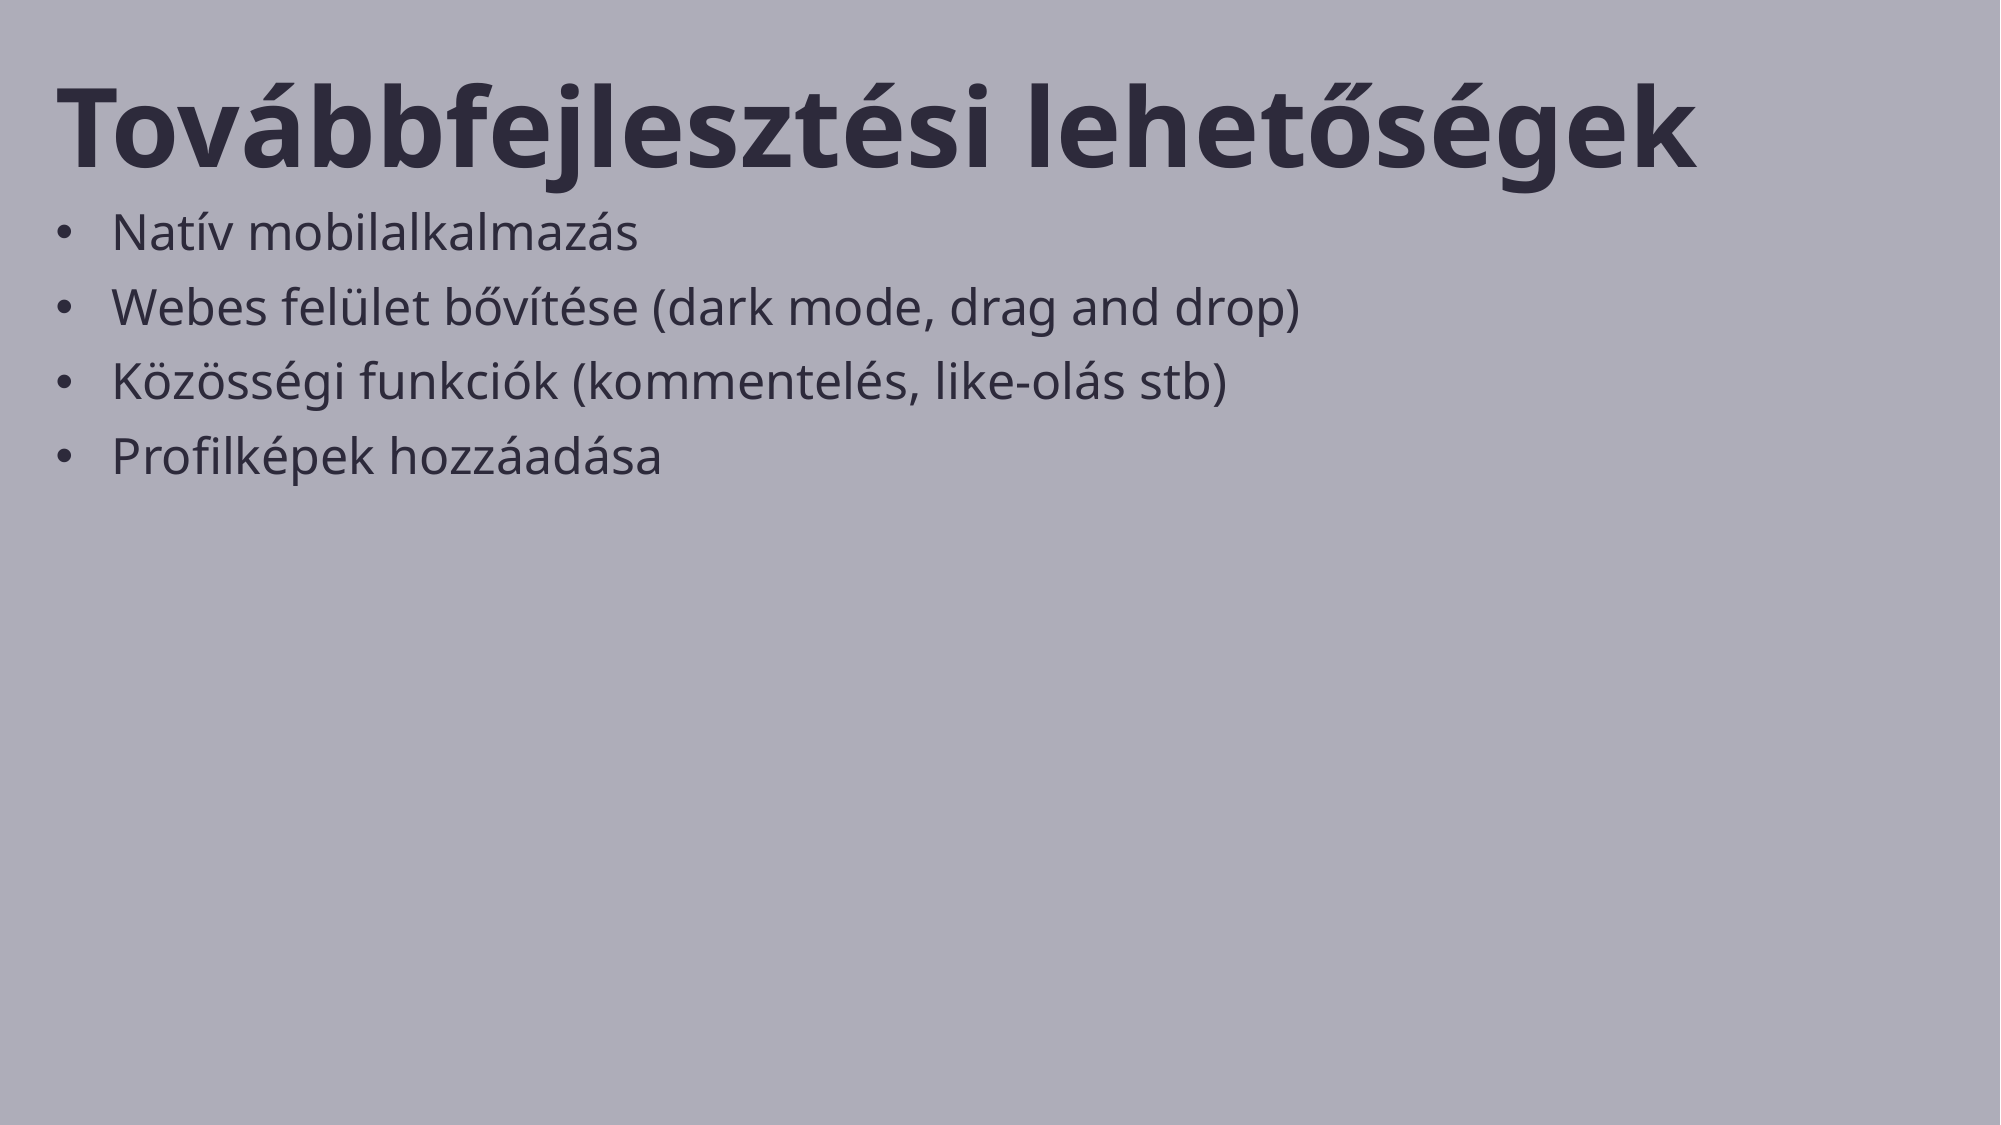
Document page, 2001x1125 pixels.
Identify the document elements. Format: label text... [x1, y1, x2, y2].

title Továbbfejlesztési lehetőségek [40, 39, 1859, 200]
subtitle Natív mobilalkalmazás Webes felület bővítése (dark mode, drag and drop) Közösségi funkciók (kommentelés, like-olás stb) Profilképek hozzáadása [40, 199, 1606, 824]
